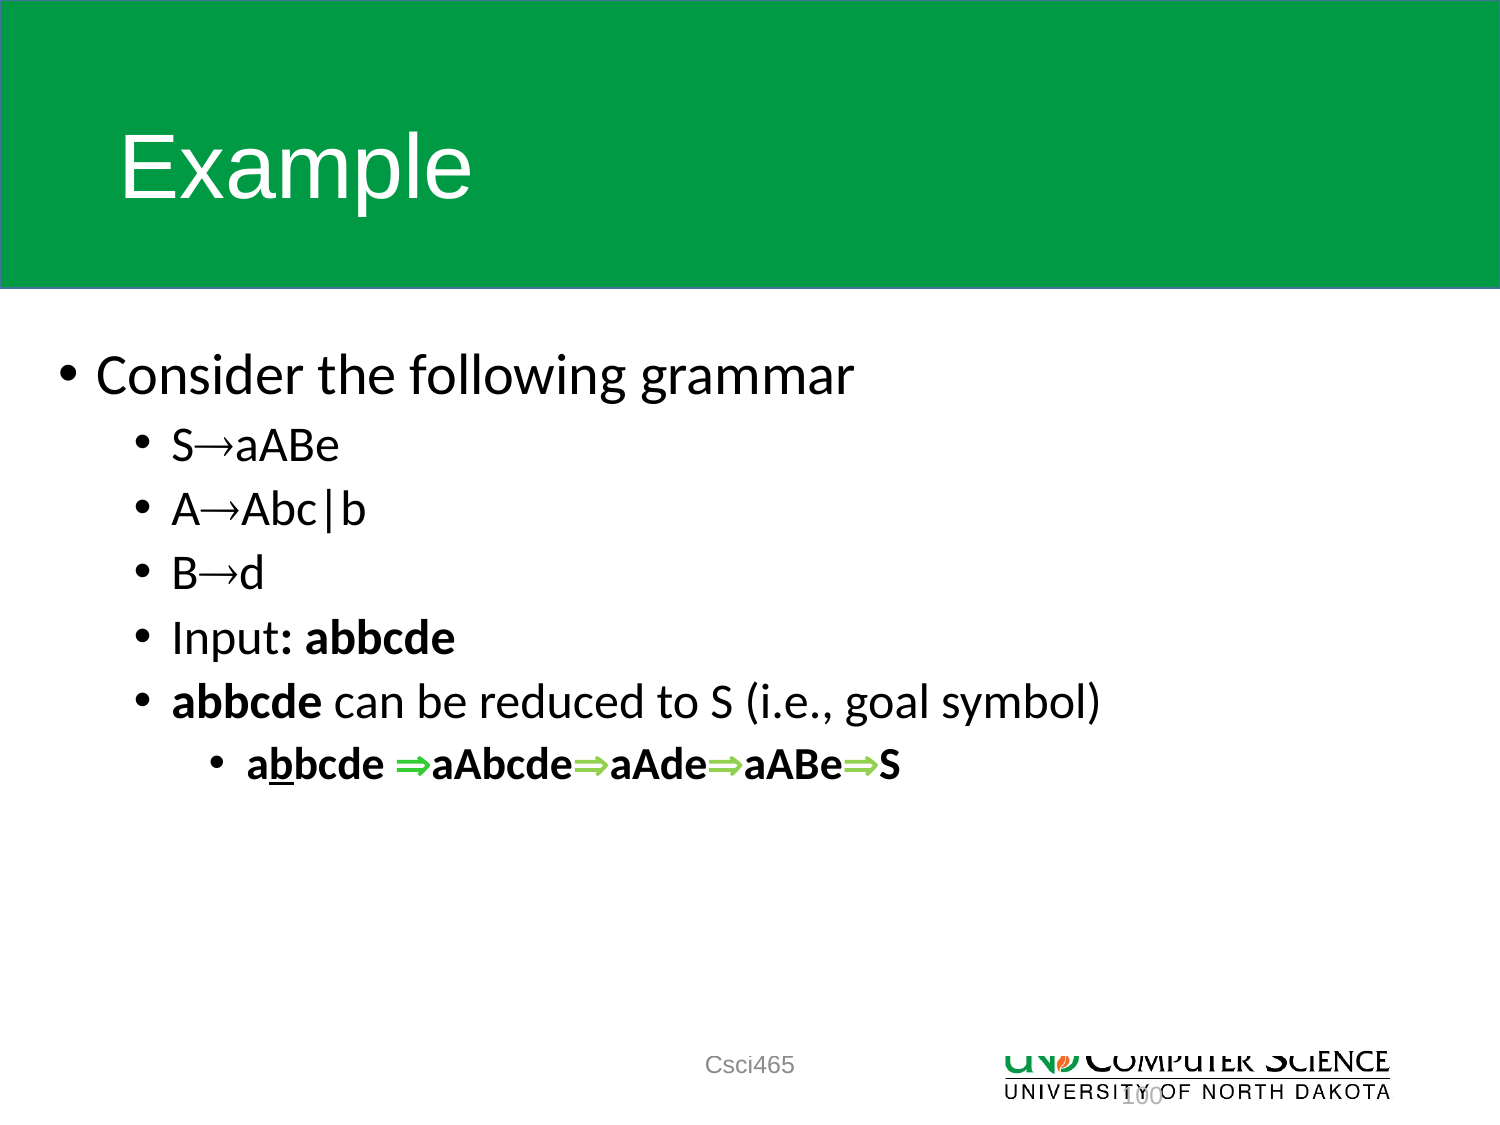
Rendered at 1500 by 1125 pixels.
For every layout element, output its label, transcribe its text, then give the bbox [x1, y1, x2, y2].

title Example [103, 59, 1397, 278]
slide_number 100 [1106, 1064, 1457, 1125]
picture [999, 1034, 1397, 1104]
list Consider the following grammar SaABe AAbc|b Bd Input: abbcde abbcde can be reduced to S (i.e., goal symbol) abbcde aAbcdeaAdeaABeS [43, 336, 1319, 1056]
footer Csci465 [512, 1056, 988, 1103]
